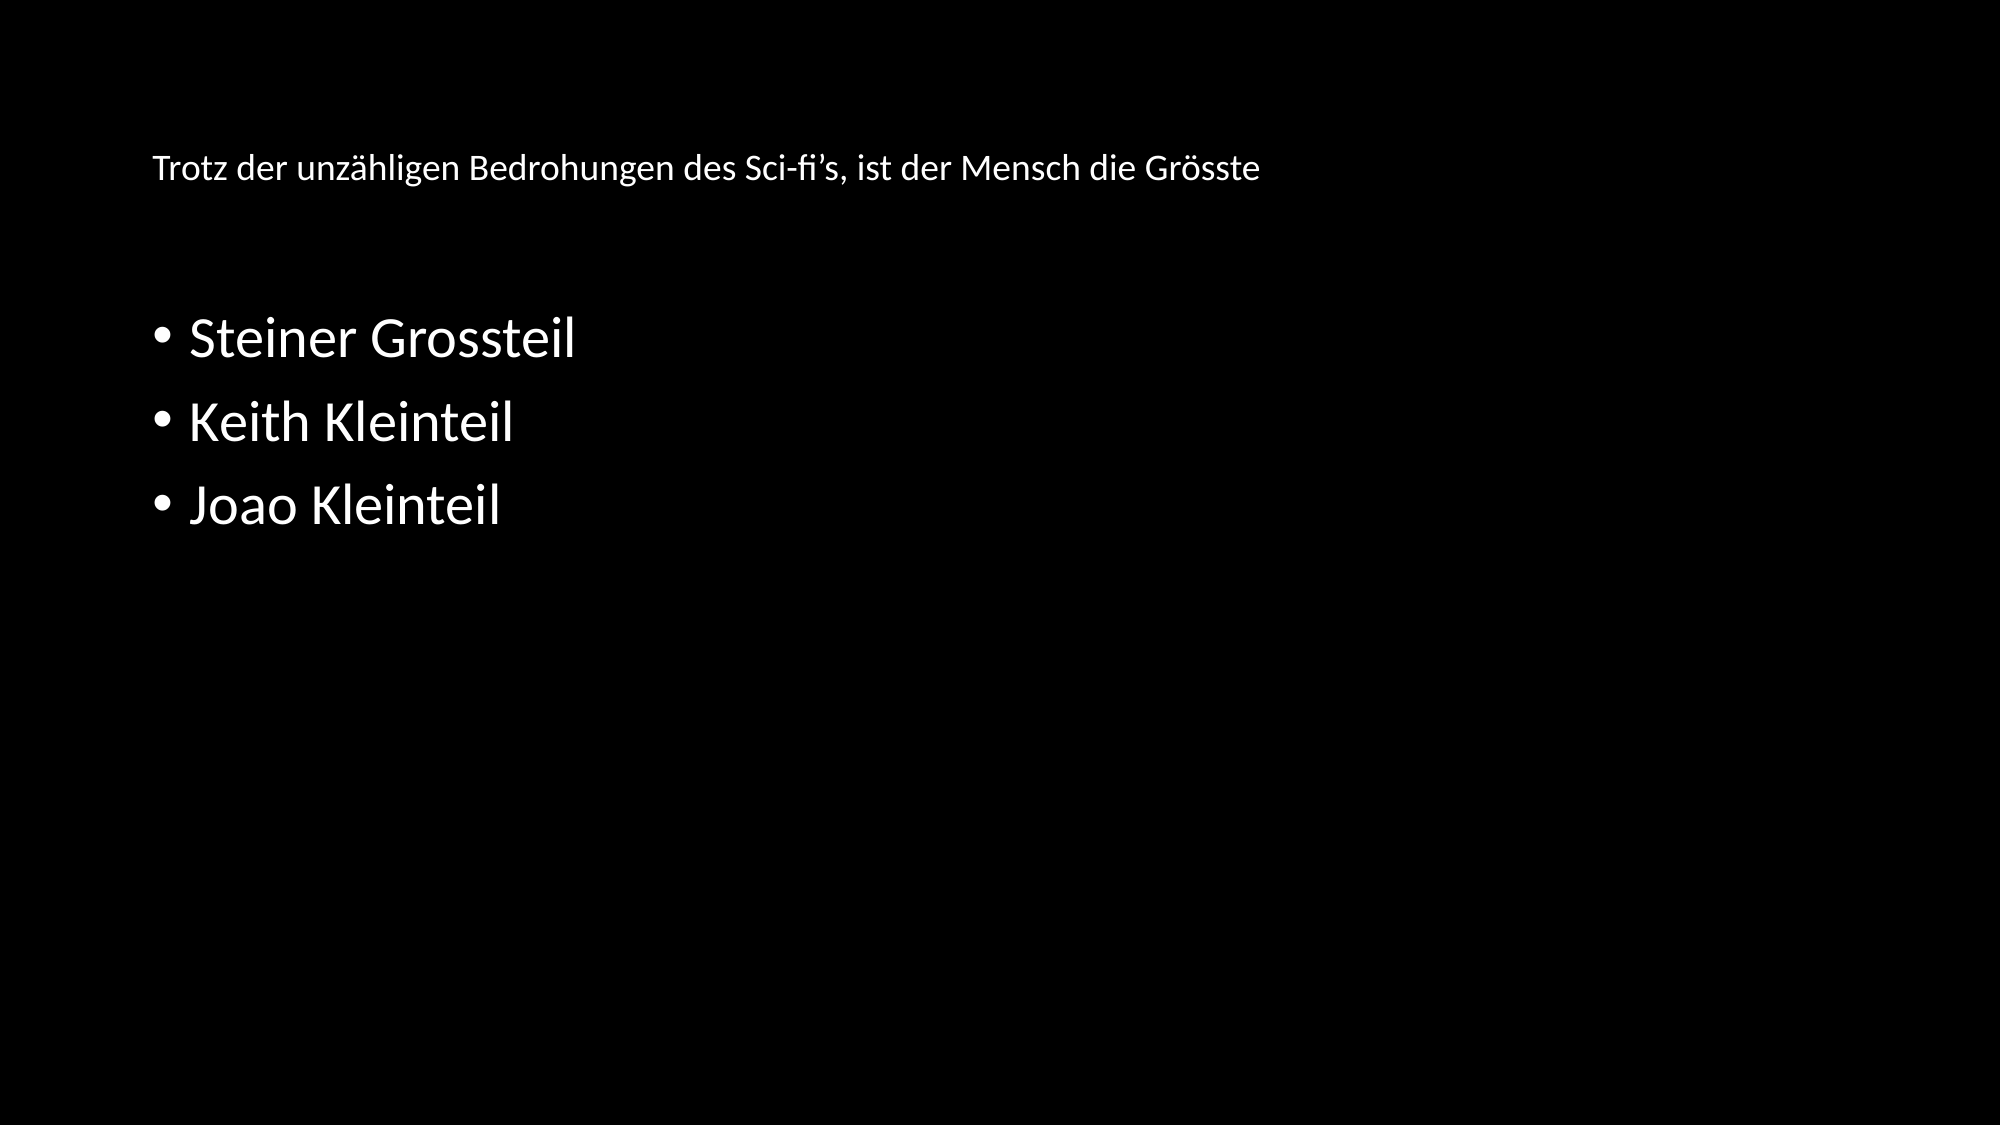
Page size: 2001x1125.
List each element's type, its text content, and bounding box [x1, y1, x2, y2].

list Steiner Grossteil Keith Kleinteil Joao Kleinteil [137, 299, 1863, 1014]
title Trotz der unzähligen Bedrohungen des Sci-fi’s, ist der Mensch die Grösste [137, 59, 1863, 278]
